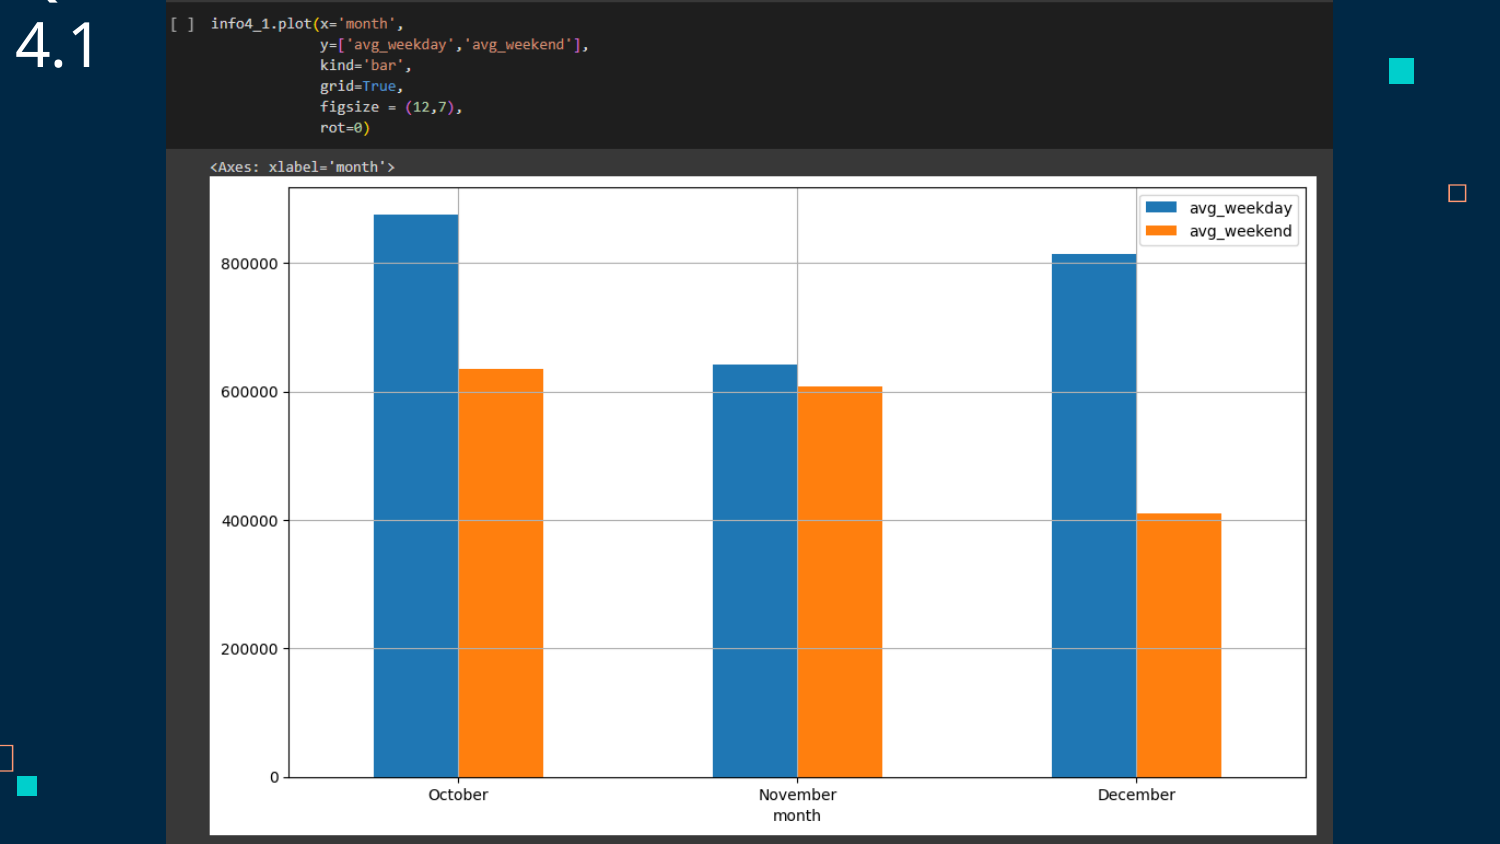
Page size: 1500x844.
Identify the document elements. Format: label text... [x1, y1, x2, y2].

picture [166, 0, 1334, 844]
title QUESTION 4.1 [0, 0, 164, 95]
